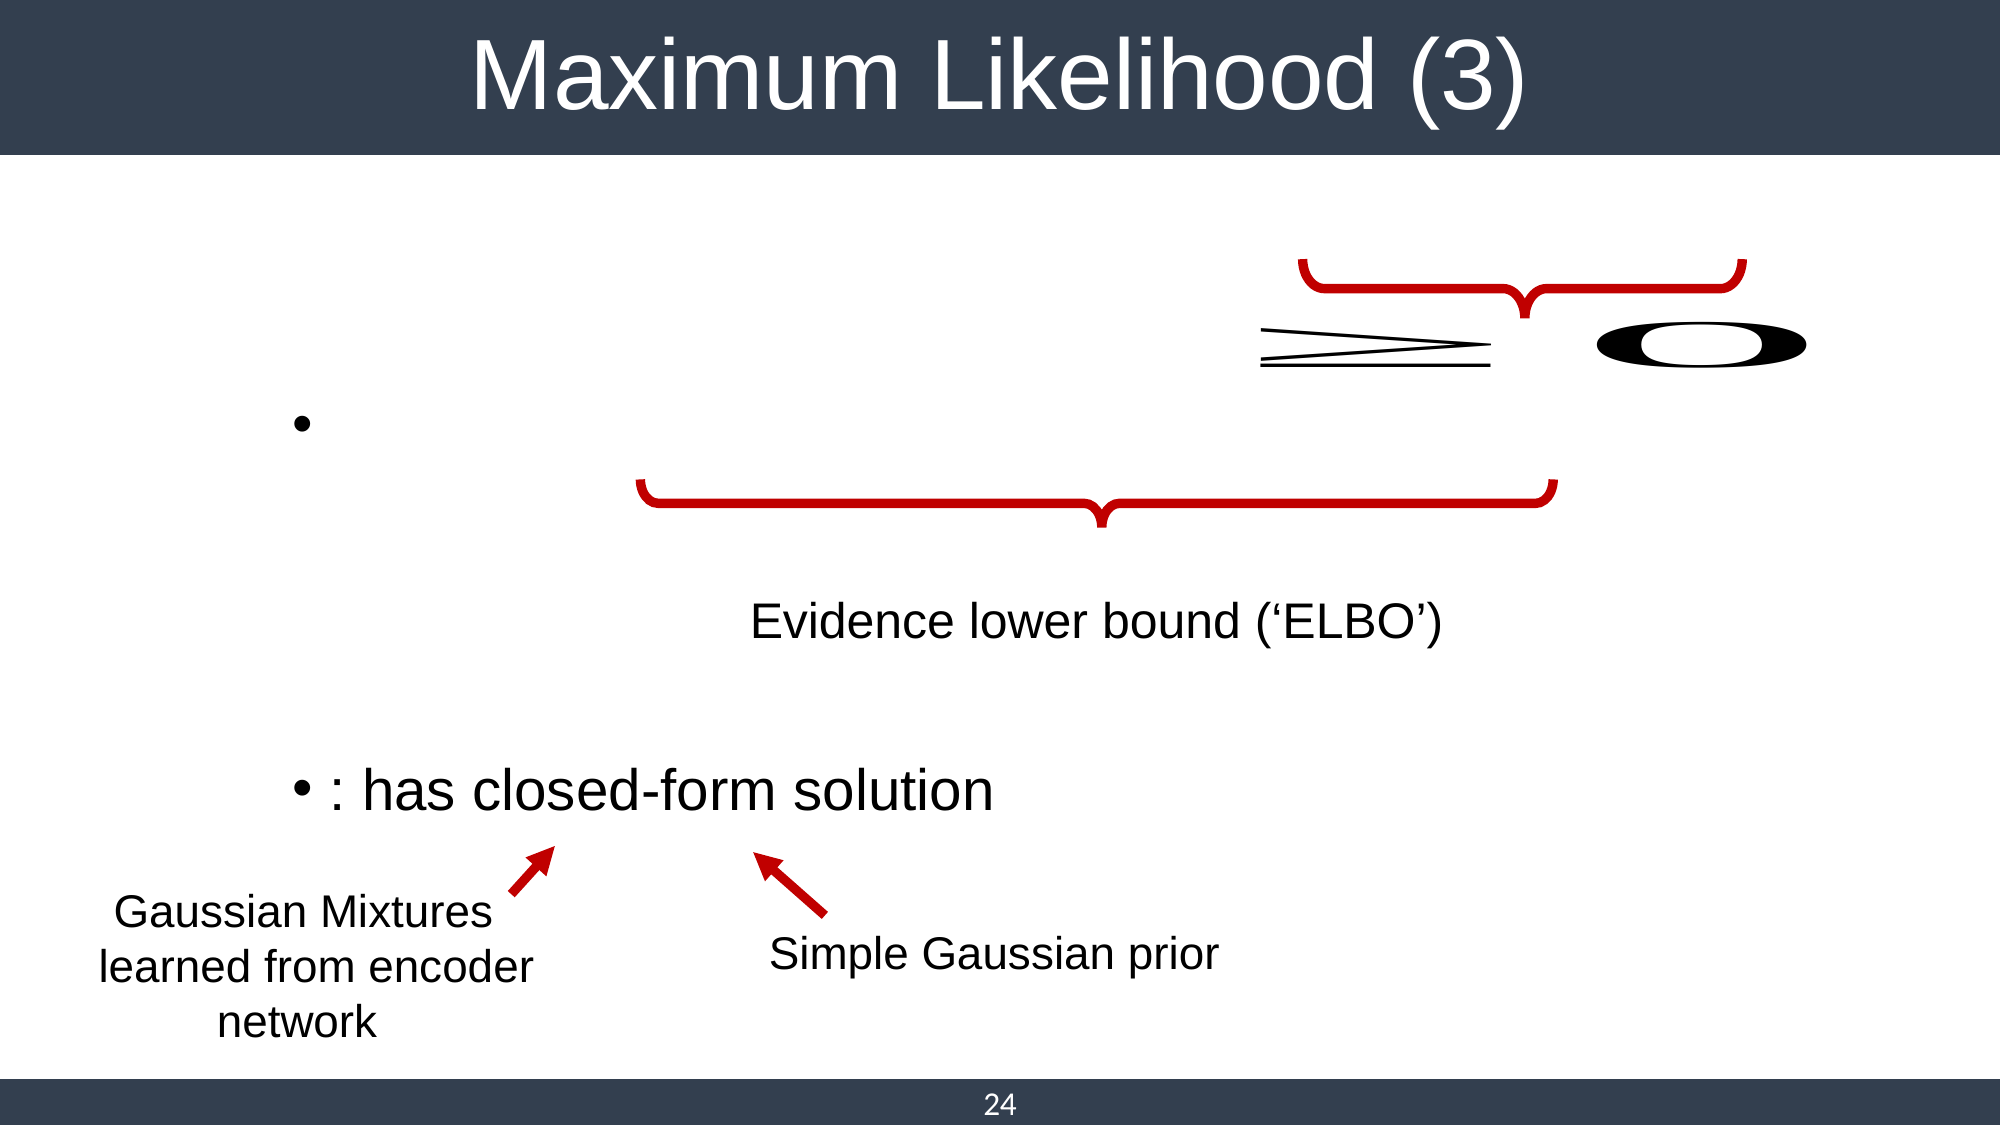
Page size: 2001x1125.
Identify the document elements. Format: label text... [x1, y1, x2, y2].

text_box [753, 852, 825, 916]
text_box Simple Gaussian prior [754, 916, 1235, 987]
slide_number 24 [0, 1079, 2000, 1125]
text_box [1302, 259, 1743, 319]
text_box [639, 479, 1554, 528]
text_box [511, 845, 555, 895]
title Maximum Likelihood (3) [0, 0, 2000, 155]
